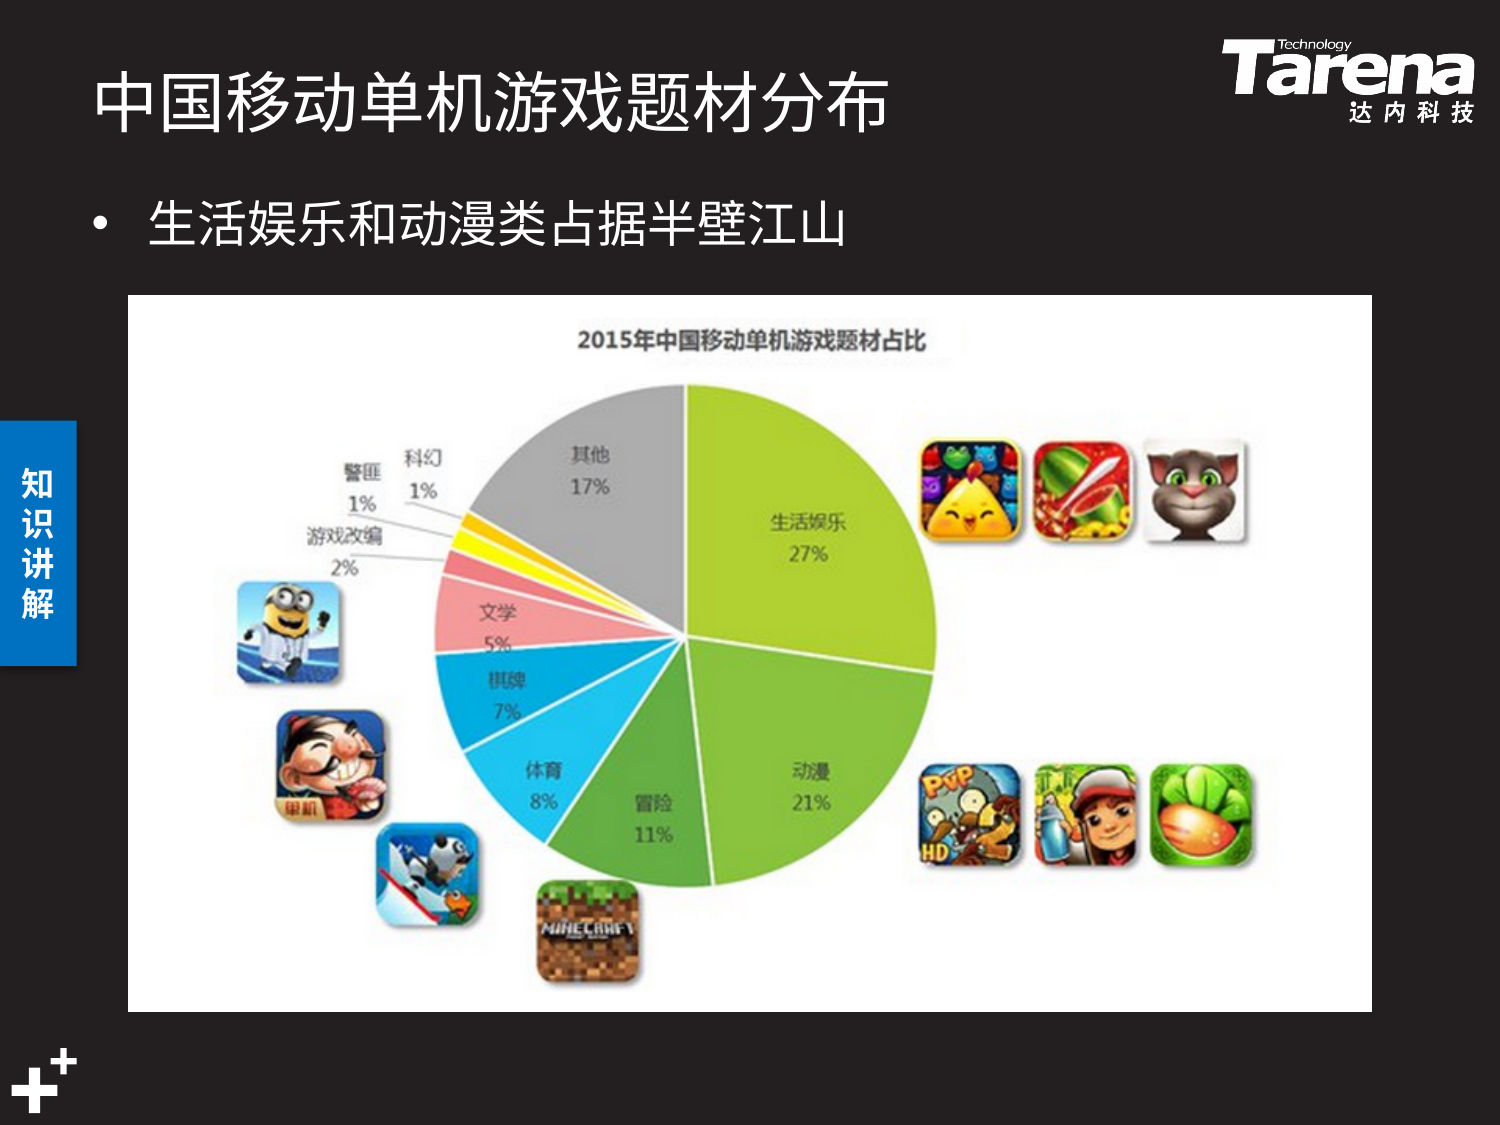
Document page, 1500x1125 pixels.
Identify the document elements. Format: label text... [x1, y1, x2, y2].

picture [127, 295, 1373, 1012]
title 中国移动单机游戏题材分布 [76, 42, 1188, 160]
list 生活娱乐和动漫类占据半壁江山 [76, 172, 1424, 255]
picture [1222, 39, 1475, 123]
